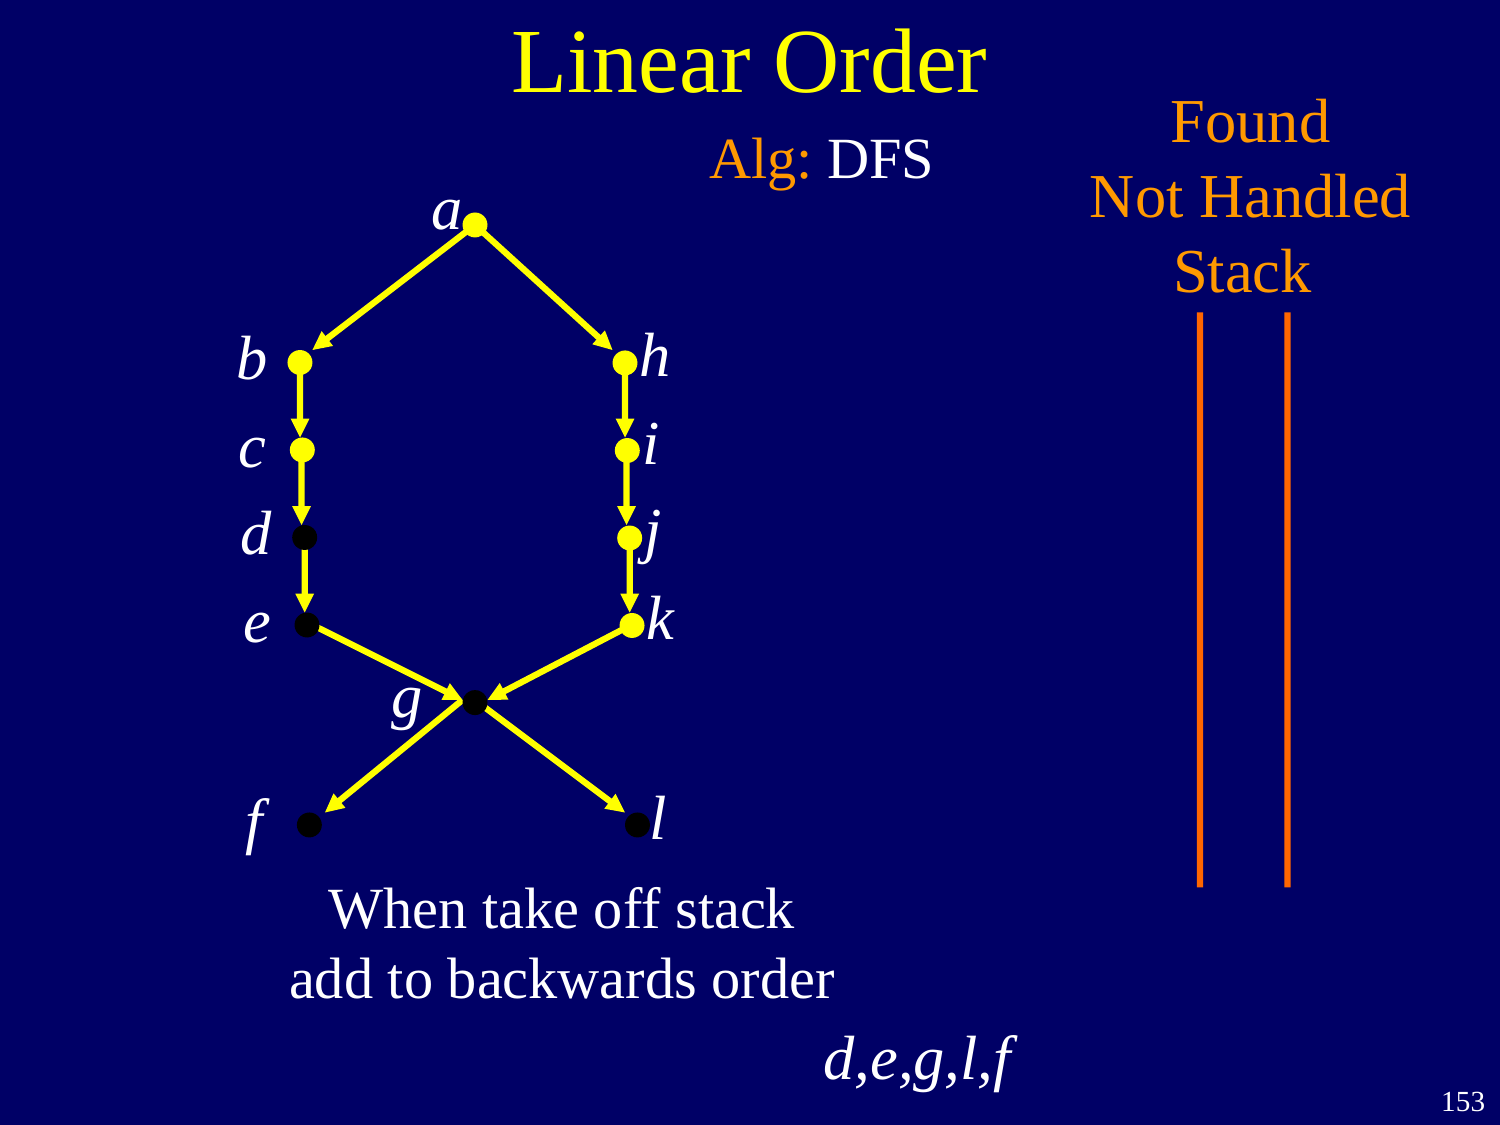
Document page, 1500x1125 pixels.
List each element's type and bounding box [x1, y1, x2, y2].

text_box [230, 72, 1427, 1100]
text_box [221, 309, 287, 663]
text_box [296, 812, 322, 838]
text_box [287, 306, 690, 813]
title [112, 0, 1388, 150]
text_box [312, 159, 613, 350]
text_box [624, 769, 682, 859]
